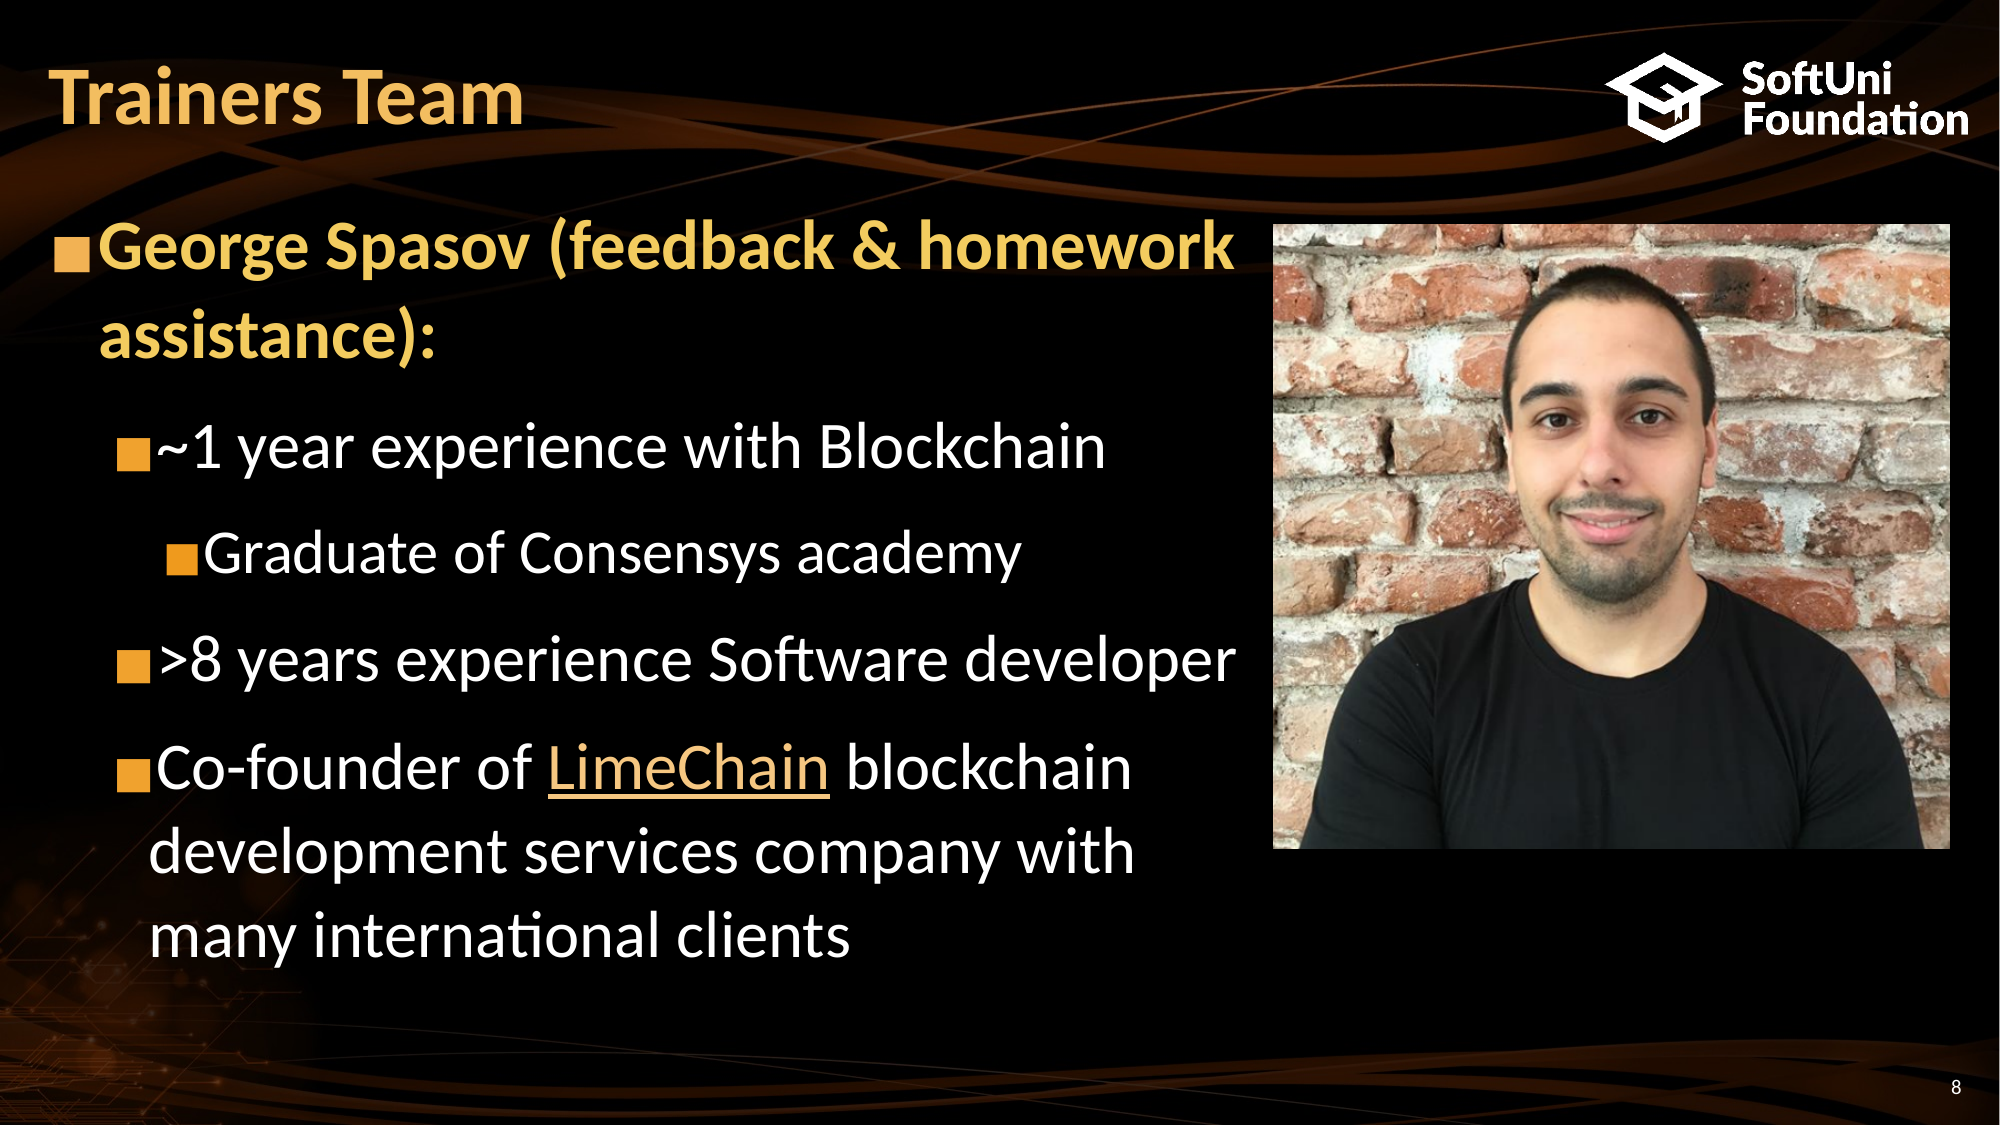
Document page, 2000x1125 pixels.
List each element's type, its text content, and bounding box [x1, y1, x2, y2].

picture [0, 0, 2000, 1125]
list George Spasov (feedback & homework assistance): ~1 year experience with Blockchain Graduate of Consensys academy >8 years experience Software developer Co-founder of LimeChain blockchain development services company with many international clients [31, 189, 1274, 1103]
title Trainers Team [30, 6, 1602, 189]
slide_number 8 [1897, 1070, 1968, 1103]
